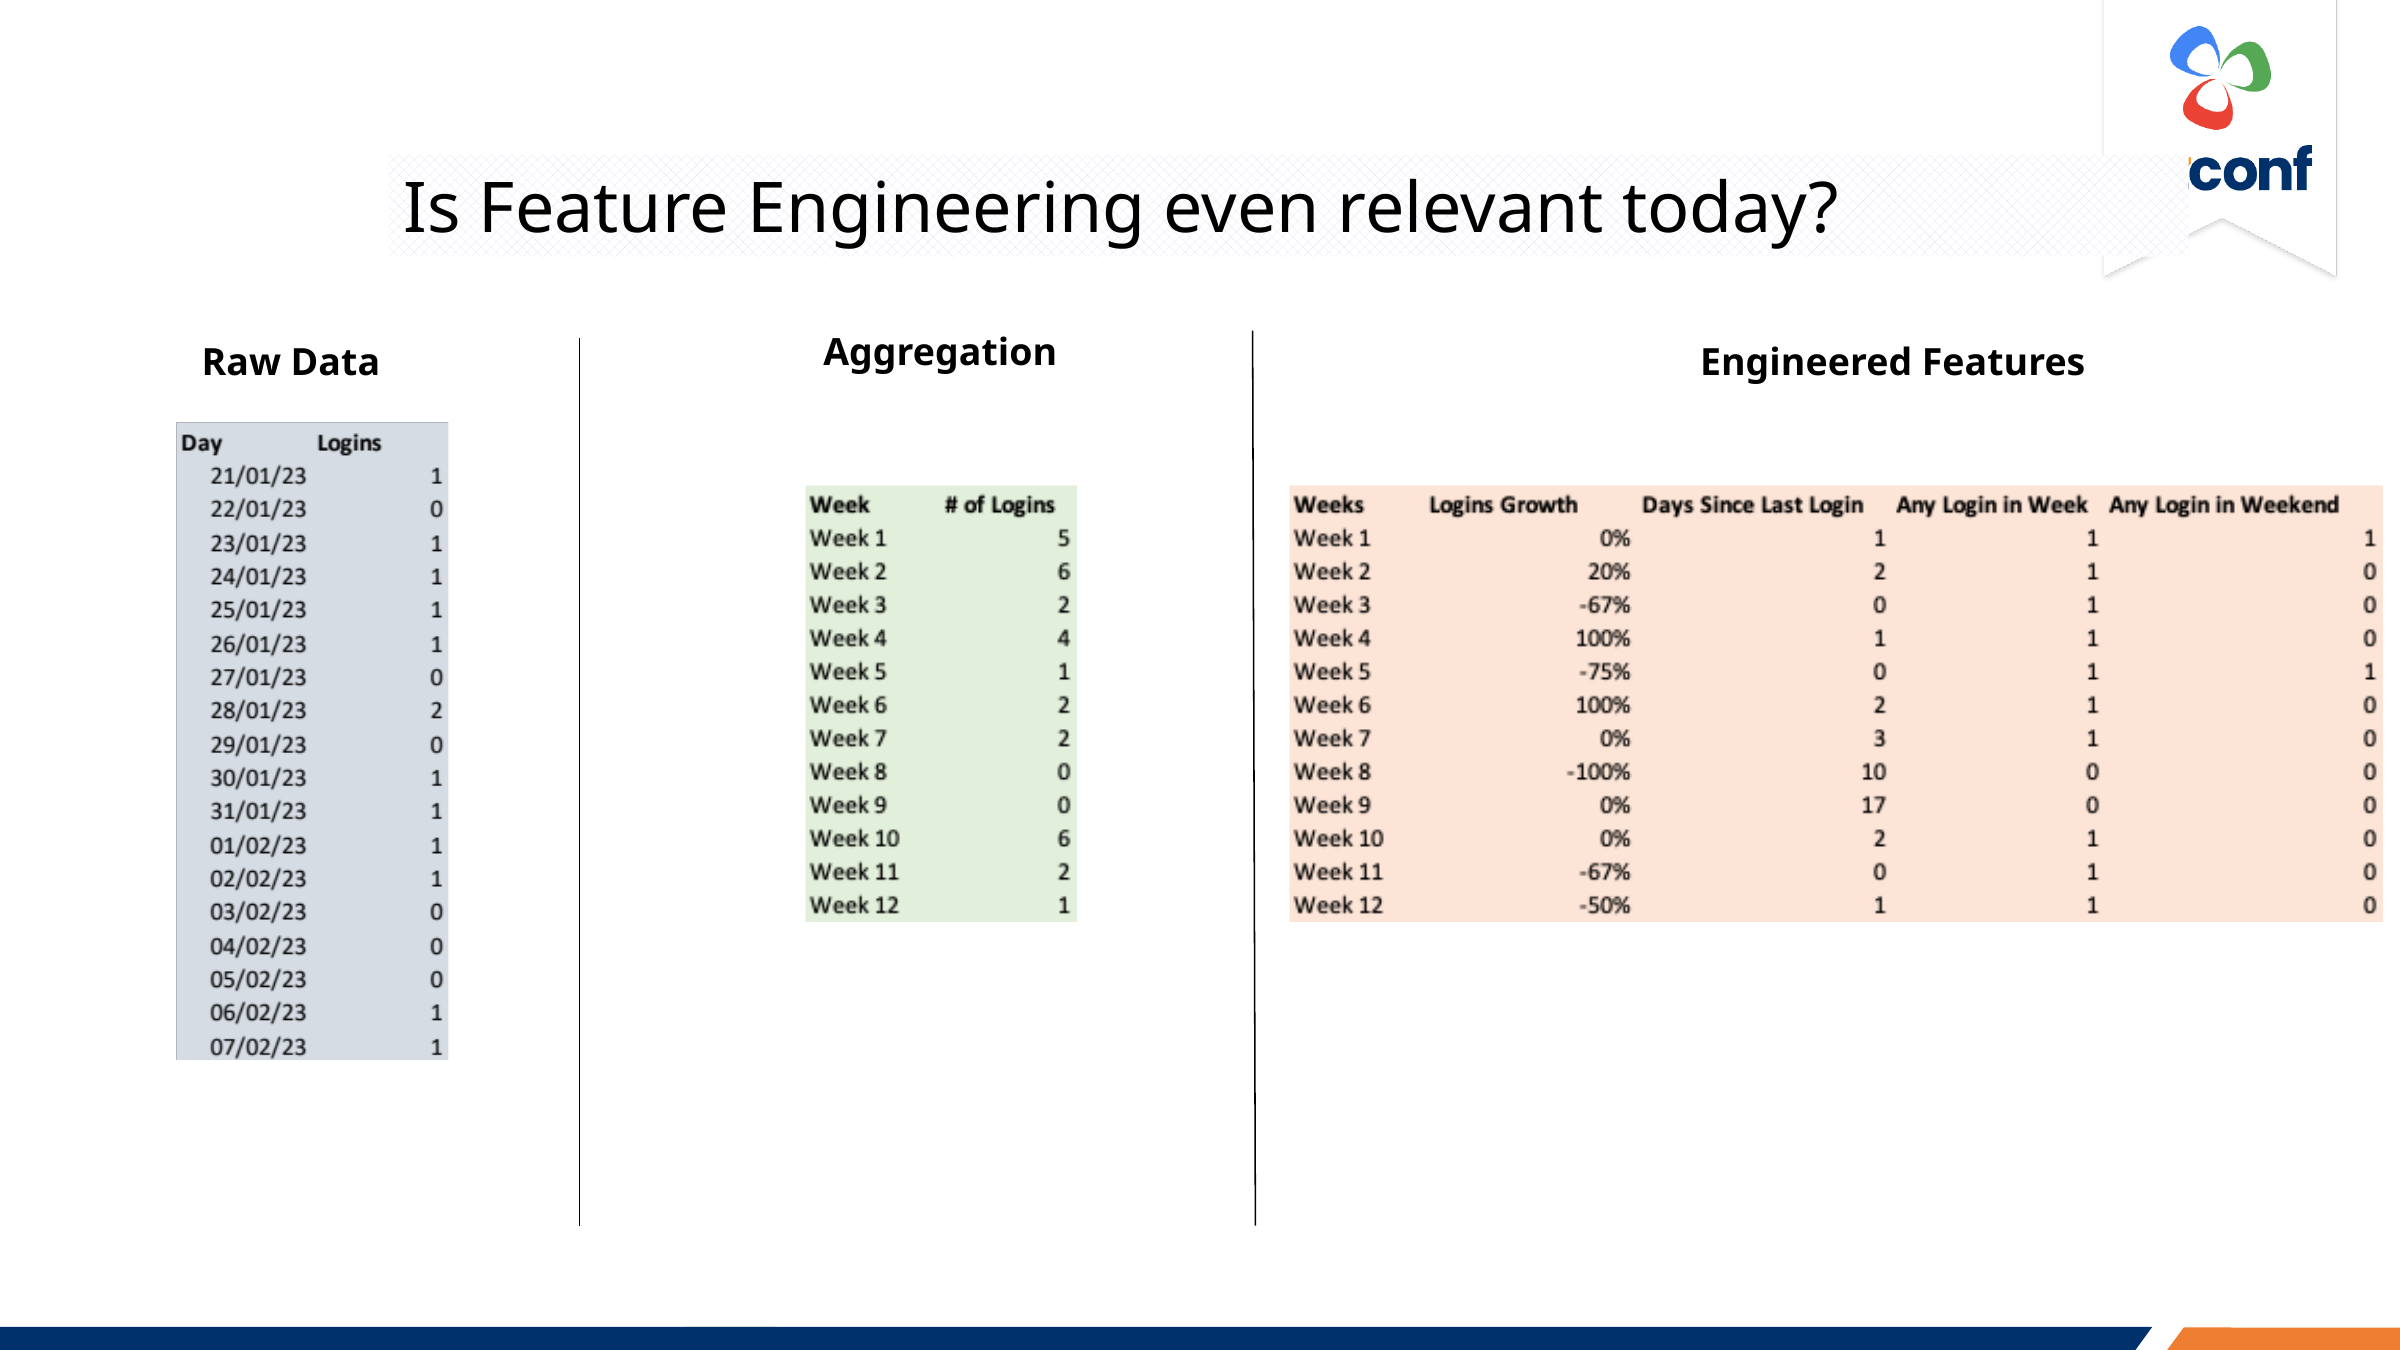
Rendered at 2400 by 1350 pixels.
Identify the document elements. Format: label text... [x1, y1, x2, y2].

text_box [1252, 330, 1256, 1226]
picture [803, 483, 1078, 922]
title Is Feature Engineering even relevant today? [388, 154, 2189, 257]
text_box Engineered Features [1648, 338, 2138, 384]
picture [2095, 0, 2345, 288]
picture [1288, 483, 2383, 922]
picture [175, 421, 449, 1060]
text_box Raw Data [46, 338, 536, 384]
text_box Aggregation [696, 328, 1185, 374]
